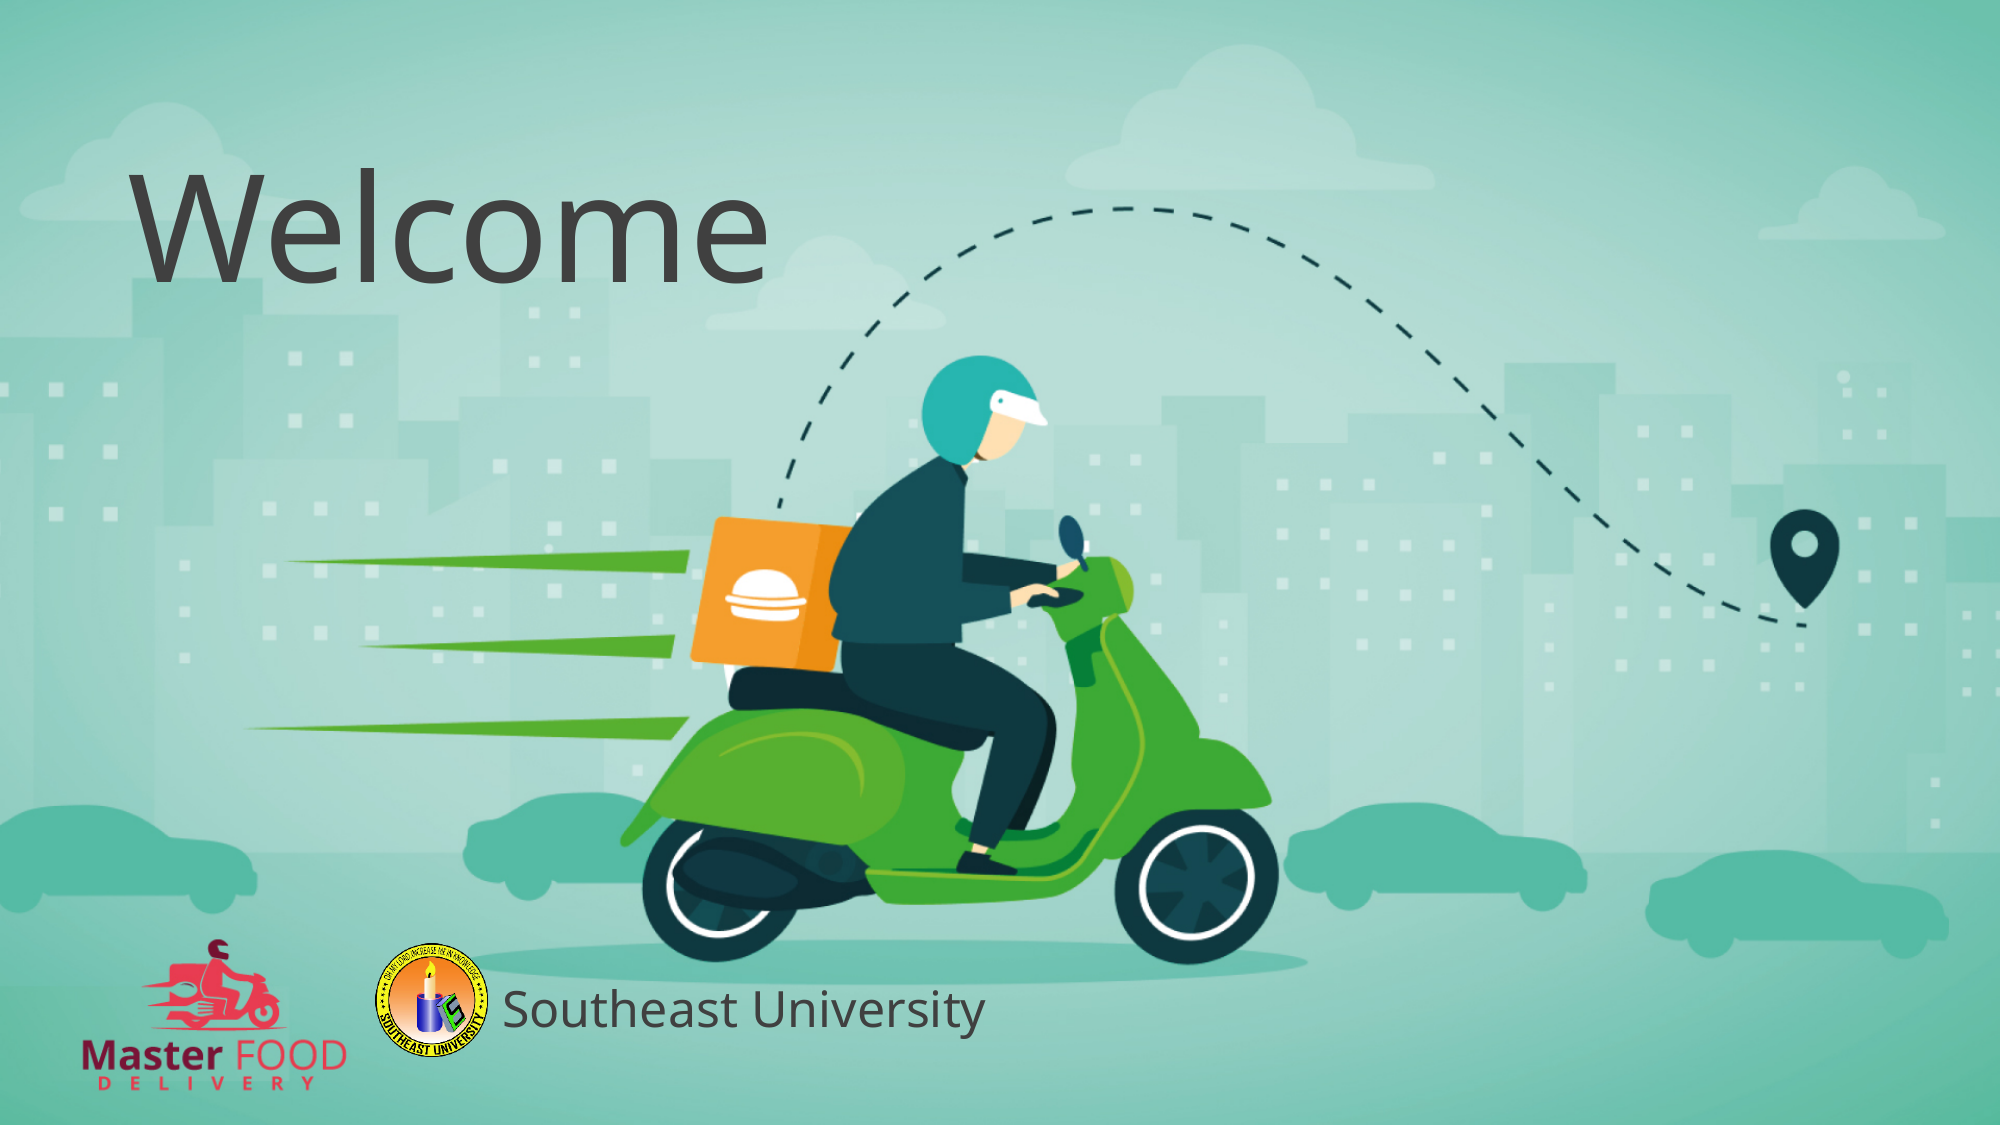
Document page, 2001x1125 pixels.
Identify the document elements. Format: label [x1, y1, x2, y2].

list [0, 0, 2000, 1125]
picture [374, 943, 488, 1057]
